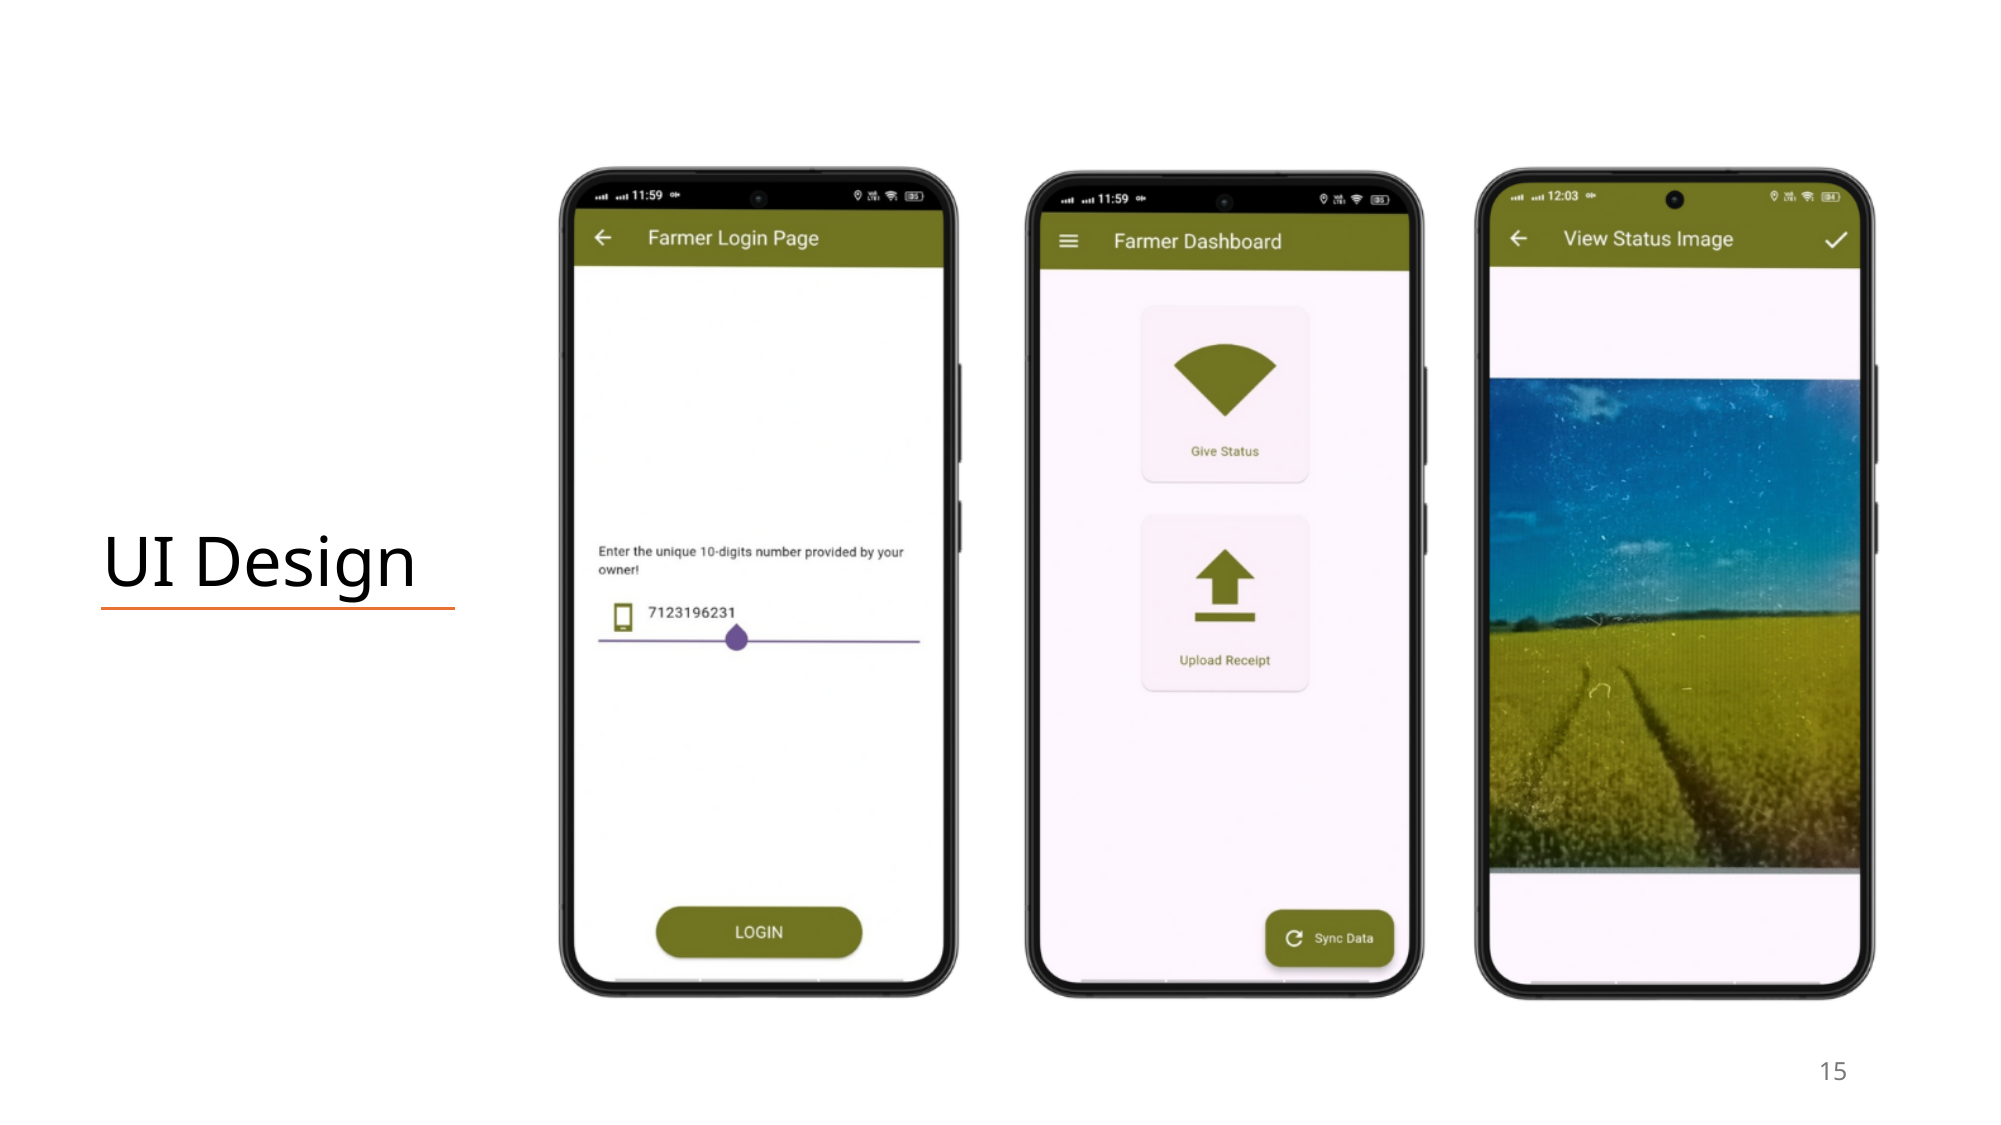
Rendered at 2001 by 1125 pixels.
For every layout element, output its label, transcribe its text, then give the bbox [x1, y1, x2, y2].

slide_number 15 [1412, 1042, 1863, 1103]
picture [1011, 150, 1442, 1026]
picture [1457, 149, 1897, 1013]
title UI Design [87, 481, 484, 609]
picture [544, 150, 975, 1013]
